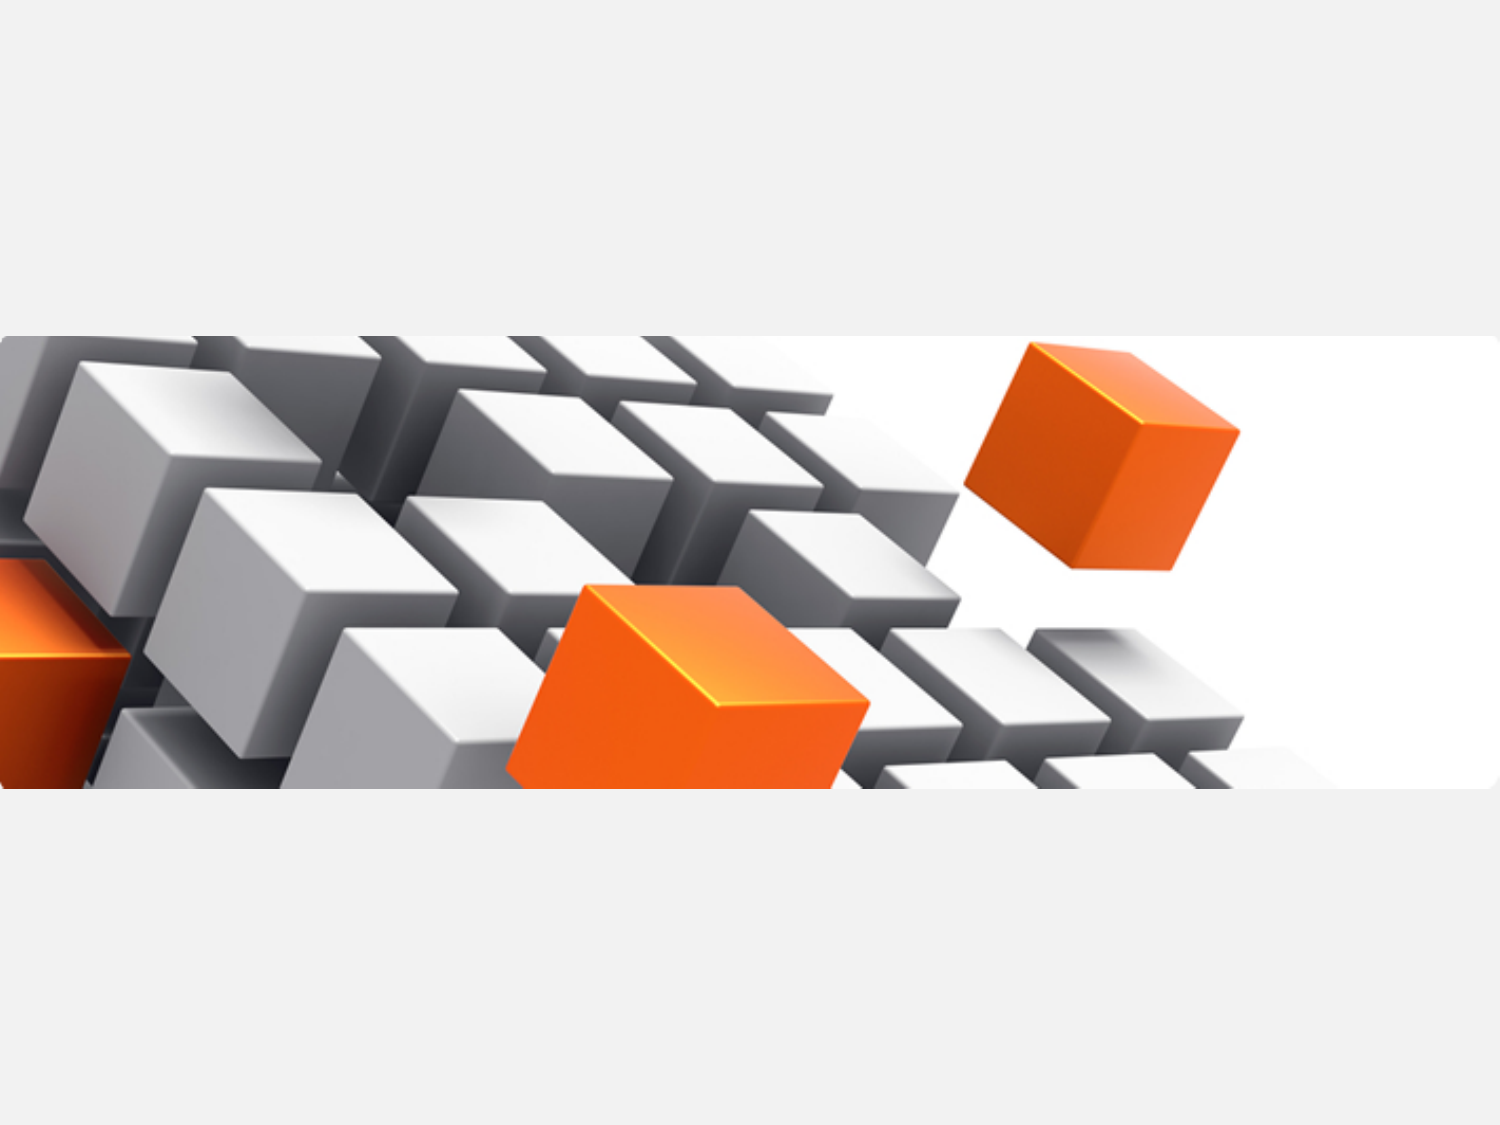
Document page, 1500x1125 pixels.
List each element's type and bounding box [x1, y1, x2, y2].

picture [0, 336, 1500, 789]
